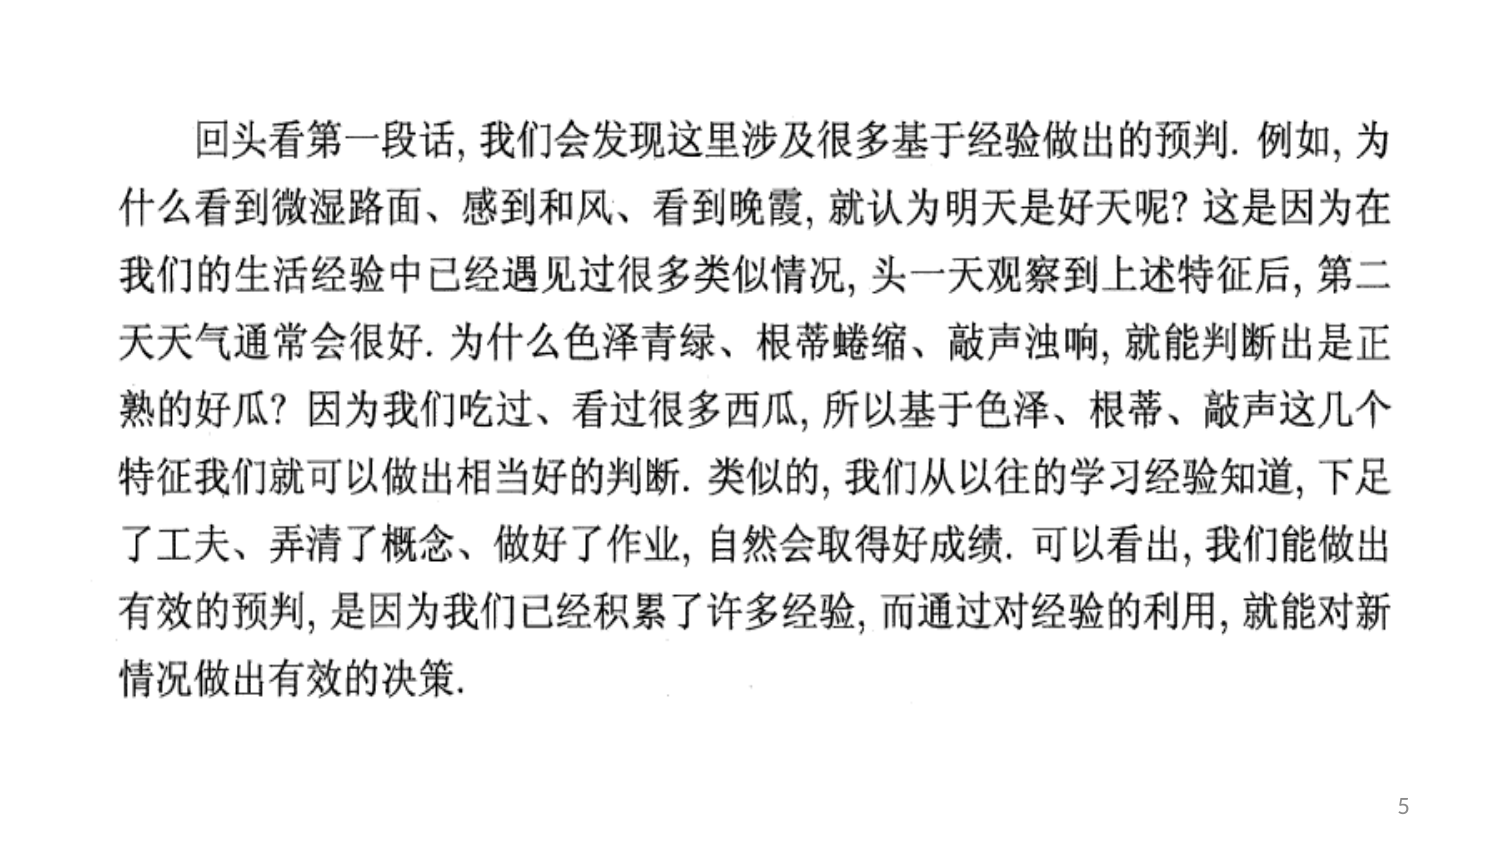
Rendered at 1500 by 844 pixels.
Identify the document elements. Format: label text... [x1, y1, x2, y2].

slide_number 5 [1074, 782, 1425, 827]
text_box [76, 109, 1414, 706]
